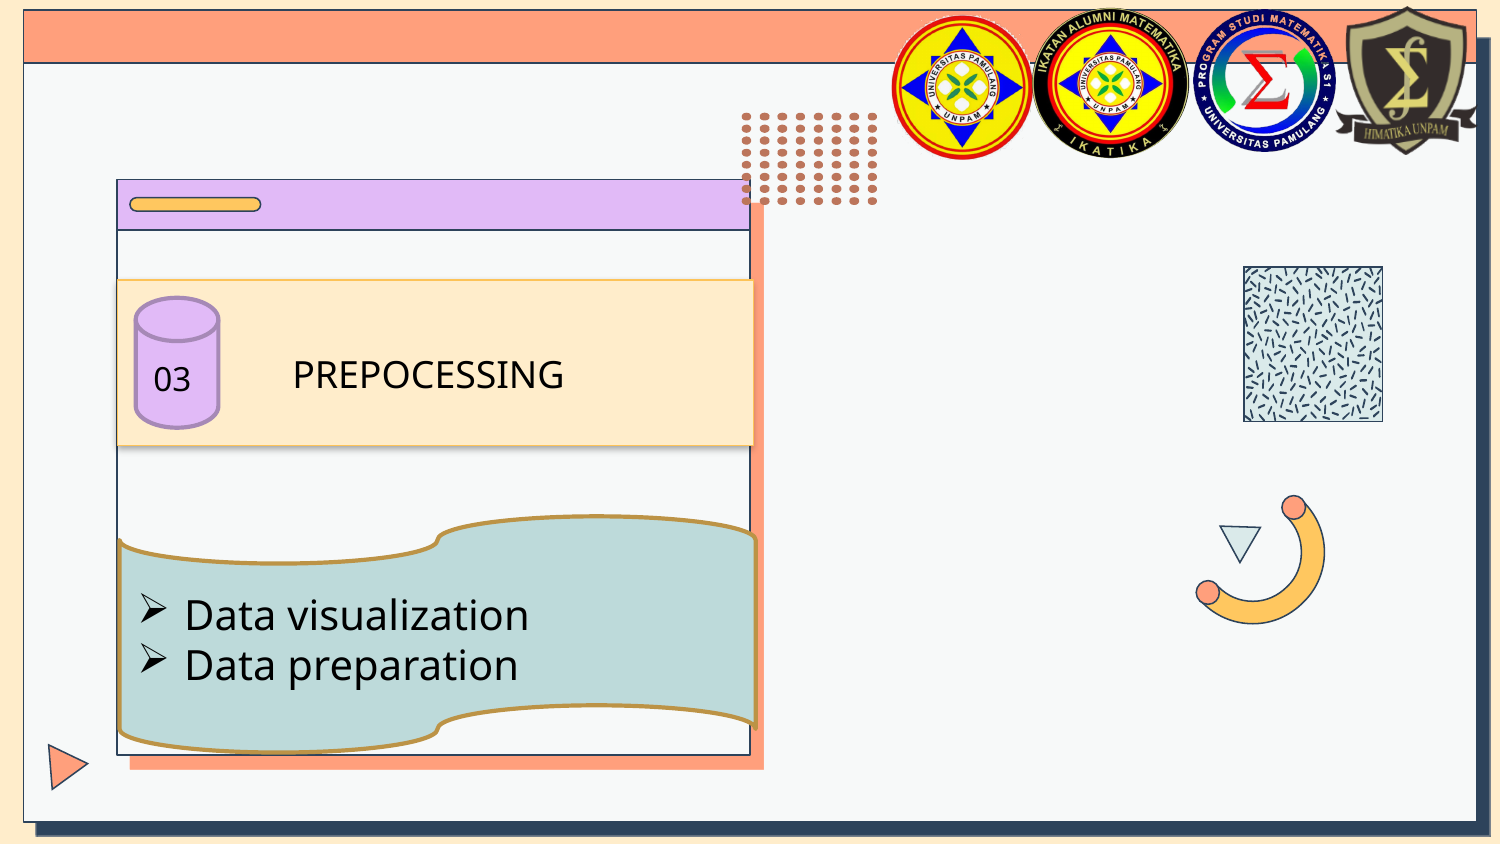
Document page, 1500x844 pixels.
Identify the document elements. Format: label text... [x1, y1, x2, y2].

picture [891, 7, 1190, 160]
text_box [117, 514, 758, 755]
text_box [743, 114, 876, 204]
text_box 03 [138, 350, 222, 406]
text_box PREPOCESSING [277, 343, 691, 403]
text_box [133, 295, 221, 430]
picture [1192, 6, 1478, 155]
text_box Data visualization Data preparation [122, 581, 791, 697]
text_box [117, 279, 754, 446]
